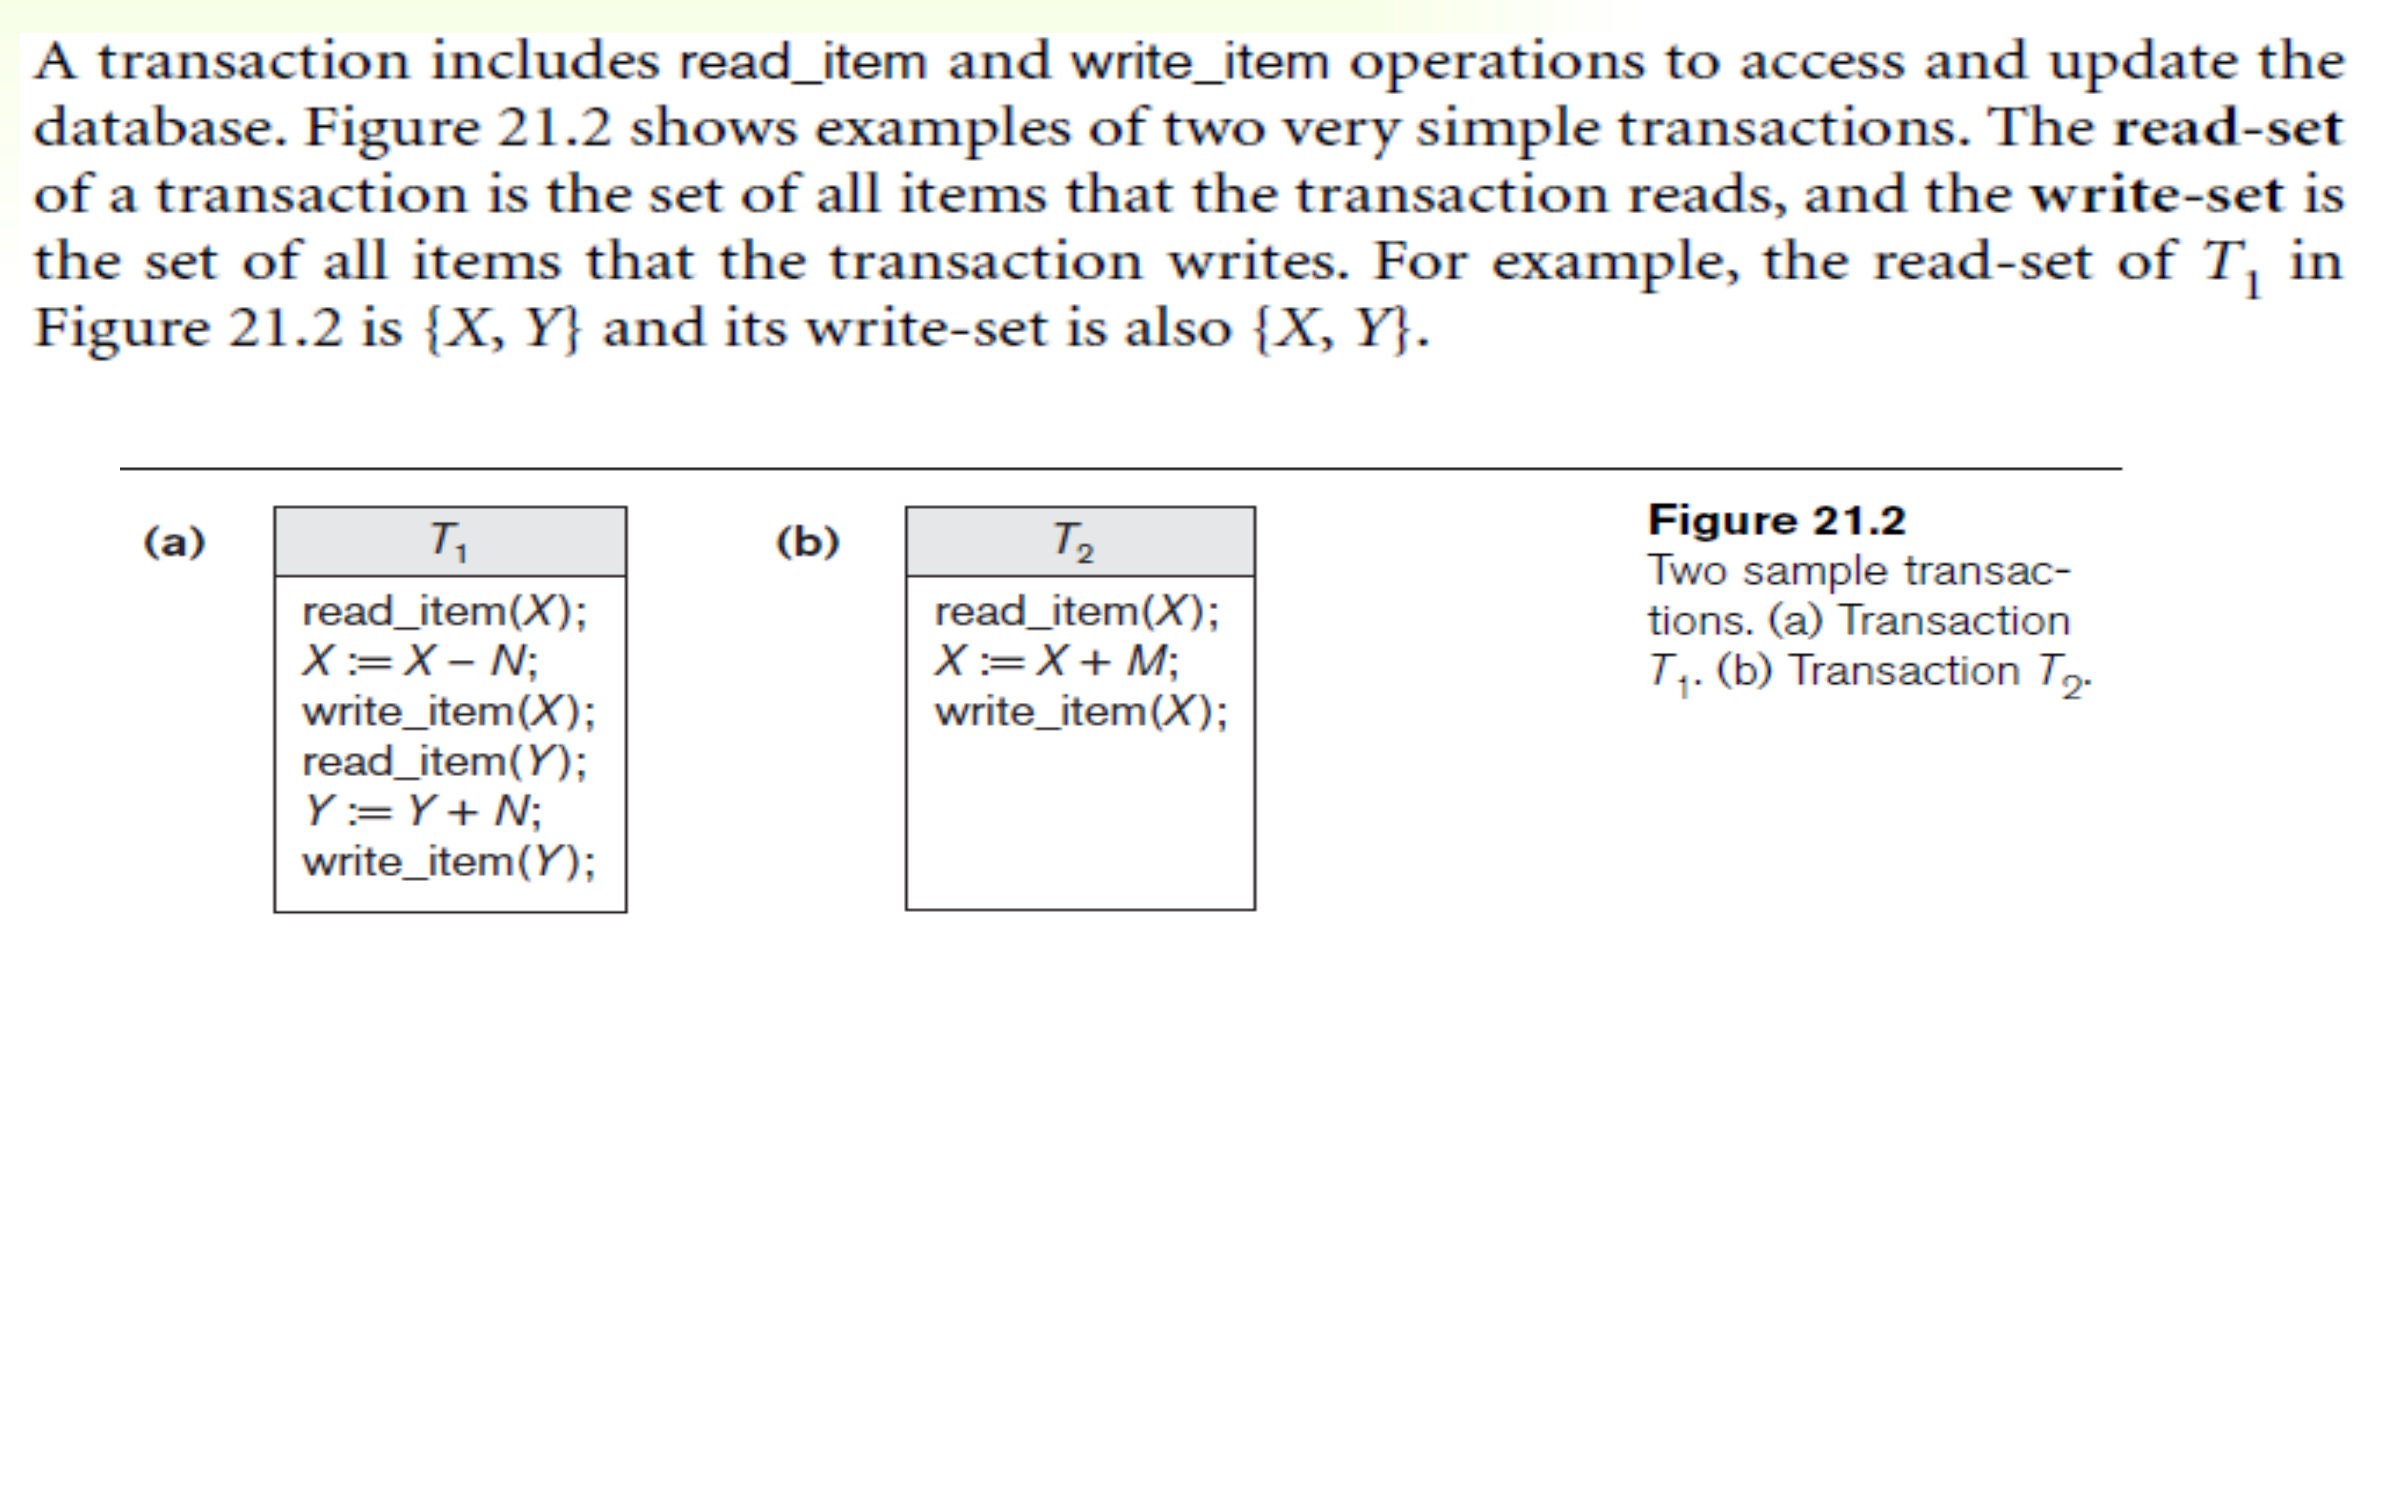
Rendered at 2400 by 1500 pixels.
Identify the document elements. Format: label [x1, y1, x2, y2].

picture [119, 466, 2209, 951]
picture [19, 32, 2375, 367]
